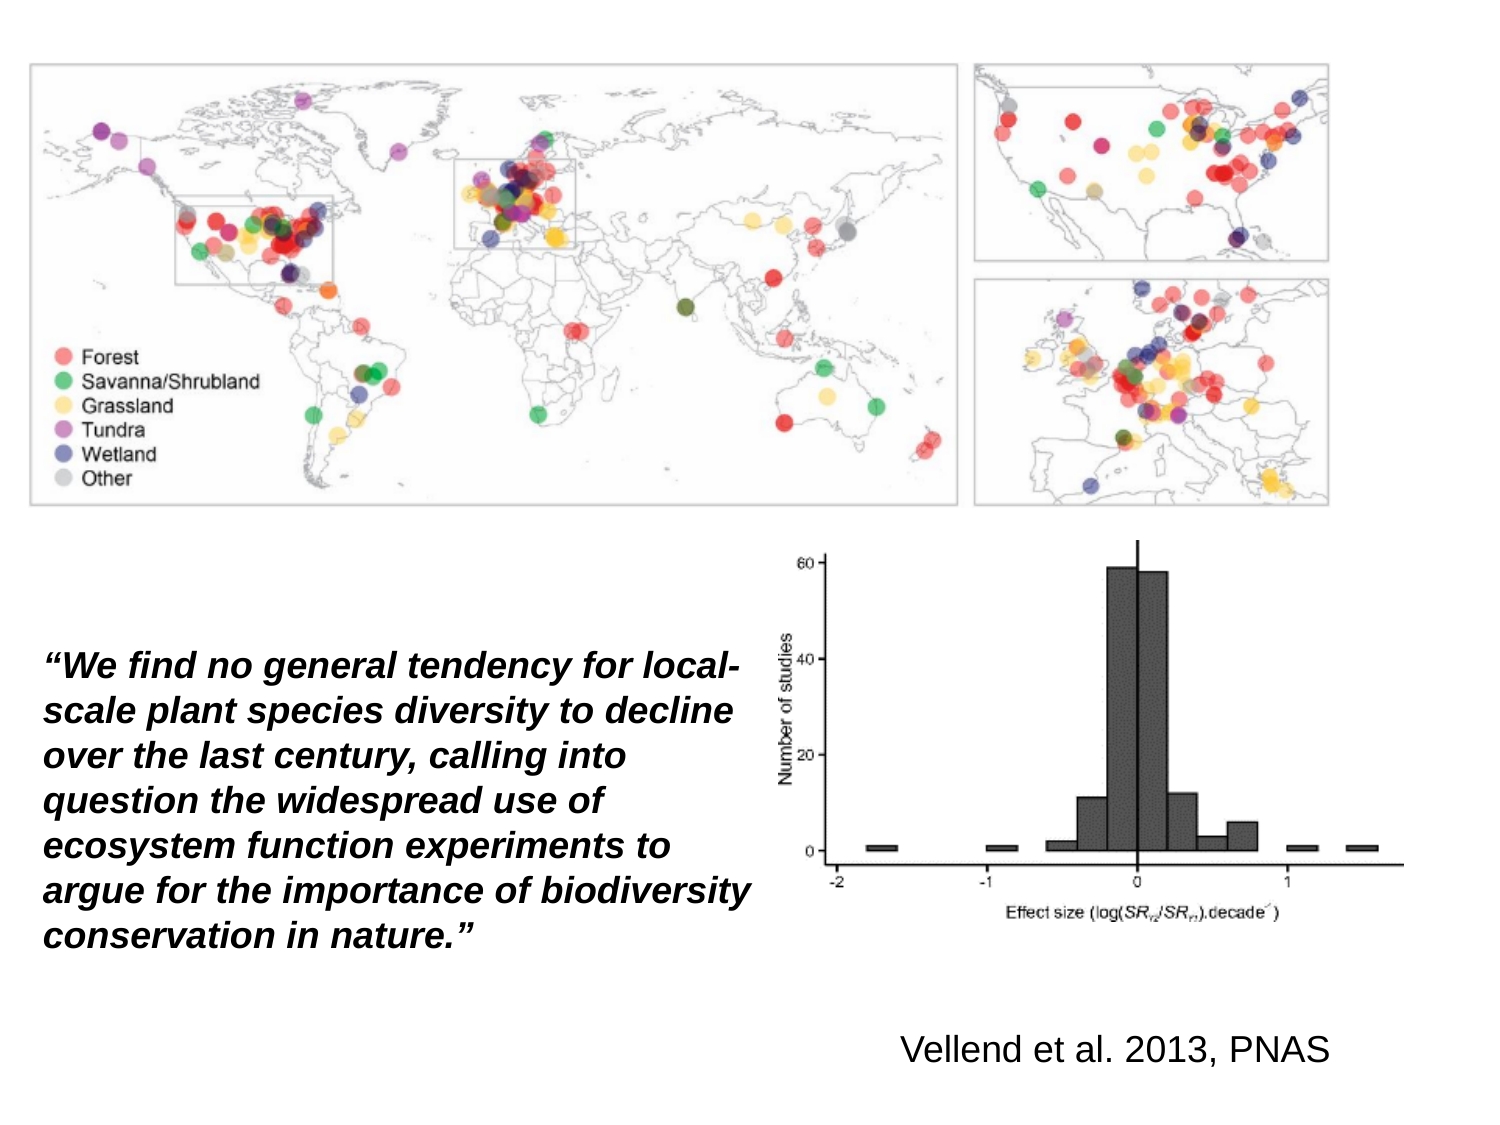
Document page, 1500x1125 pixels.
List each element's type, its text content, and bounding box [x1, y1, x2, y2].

text_box “We find no general tendency for local-scale plant species diversity to decline over the last century, calling into question the widespread use of ecosystem function experiments to argue for the importance of biodiversity conservation in nature.” [28, 633, 779, 964]
text_box Vellend et al. 2013, PNAS [885, 1017, 1387, 1077]
picture [27, 62, 1331, 509]
picture [777, 540, 1404, 922]
